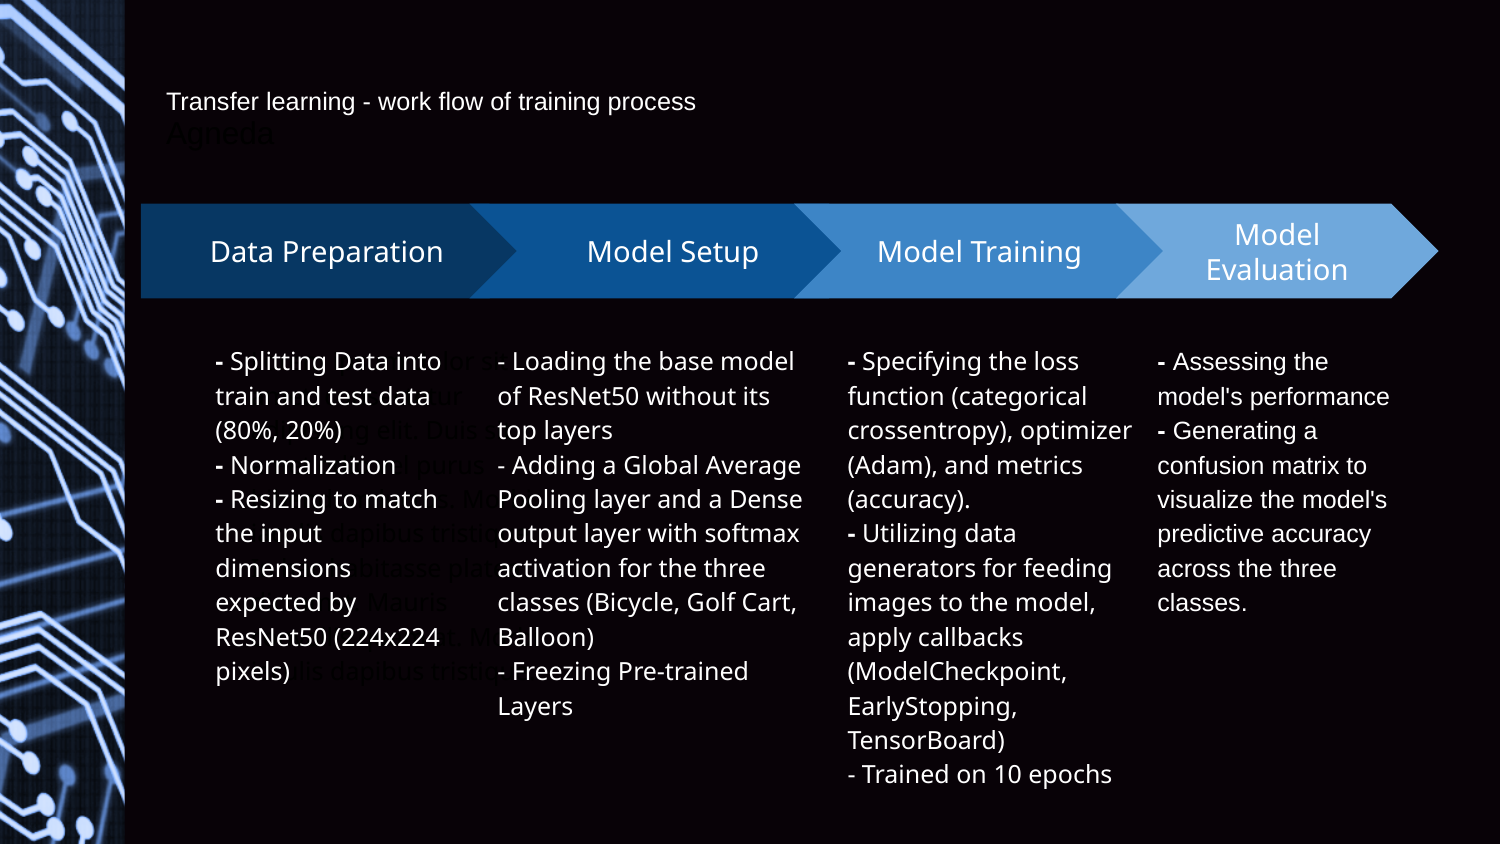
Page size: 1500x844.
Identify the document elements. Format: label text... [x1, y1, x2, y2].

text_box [1115, 203, 1439, 698]
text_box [140, 203, 467, 698]
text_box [469, 203, 791, 698]
picture [0, 0, 125, 844]
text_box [793, 203, 1113, 698]
title Transfer learning - work flow of training process Agneda [151, 72, 1449, 167]
